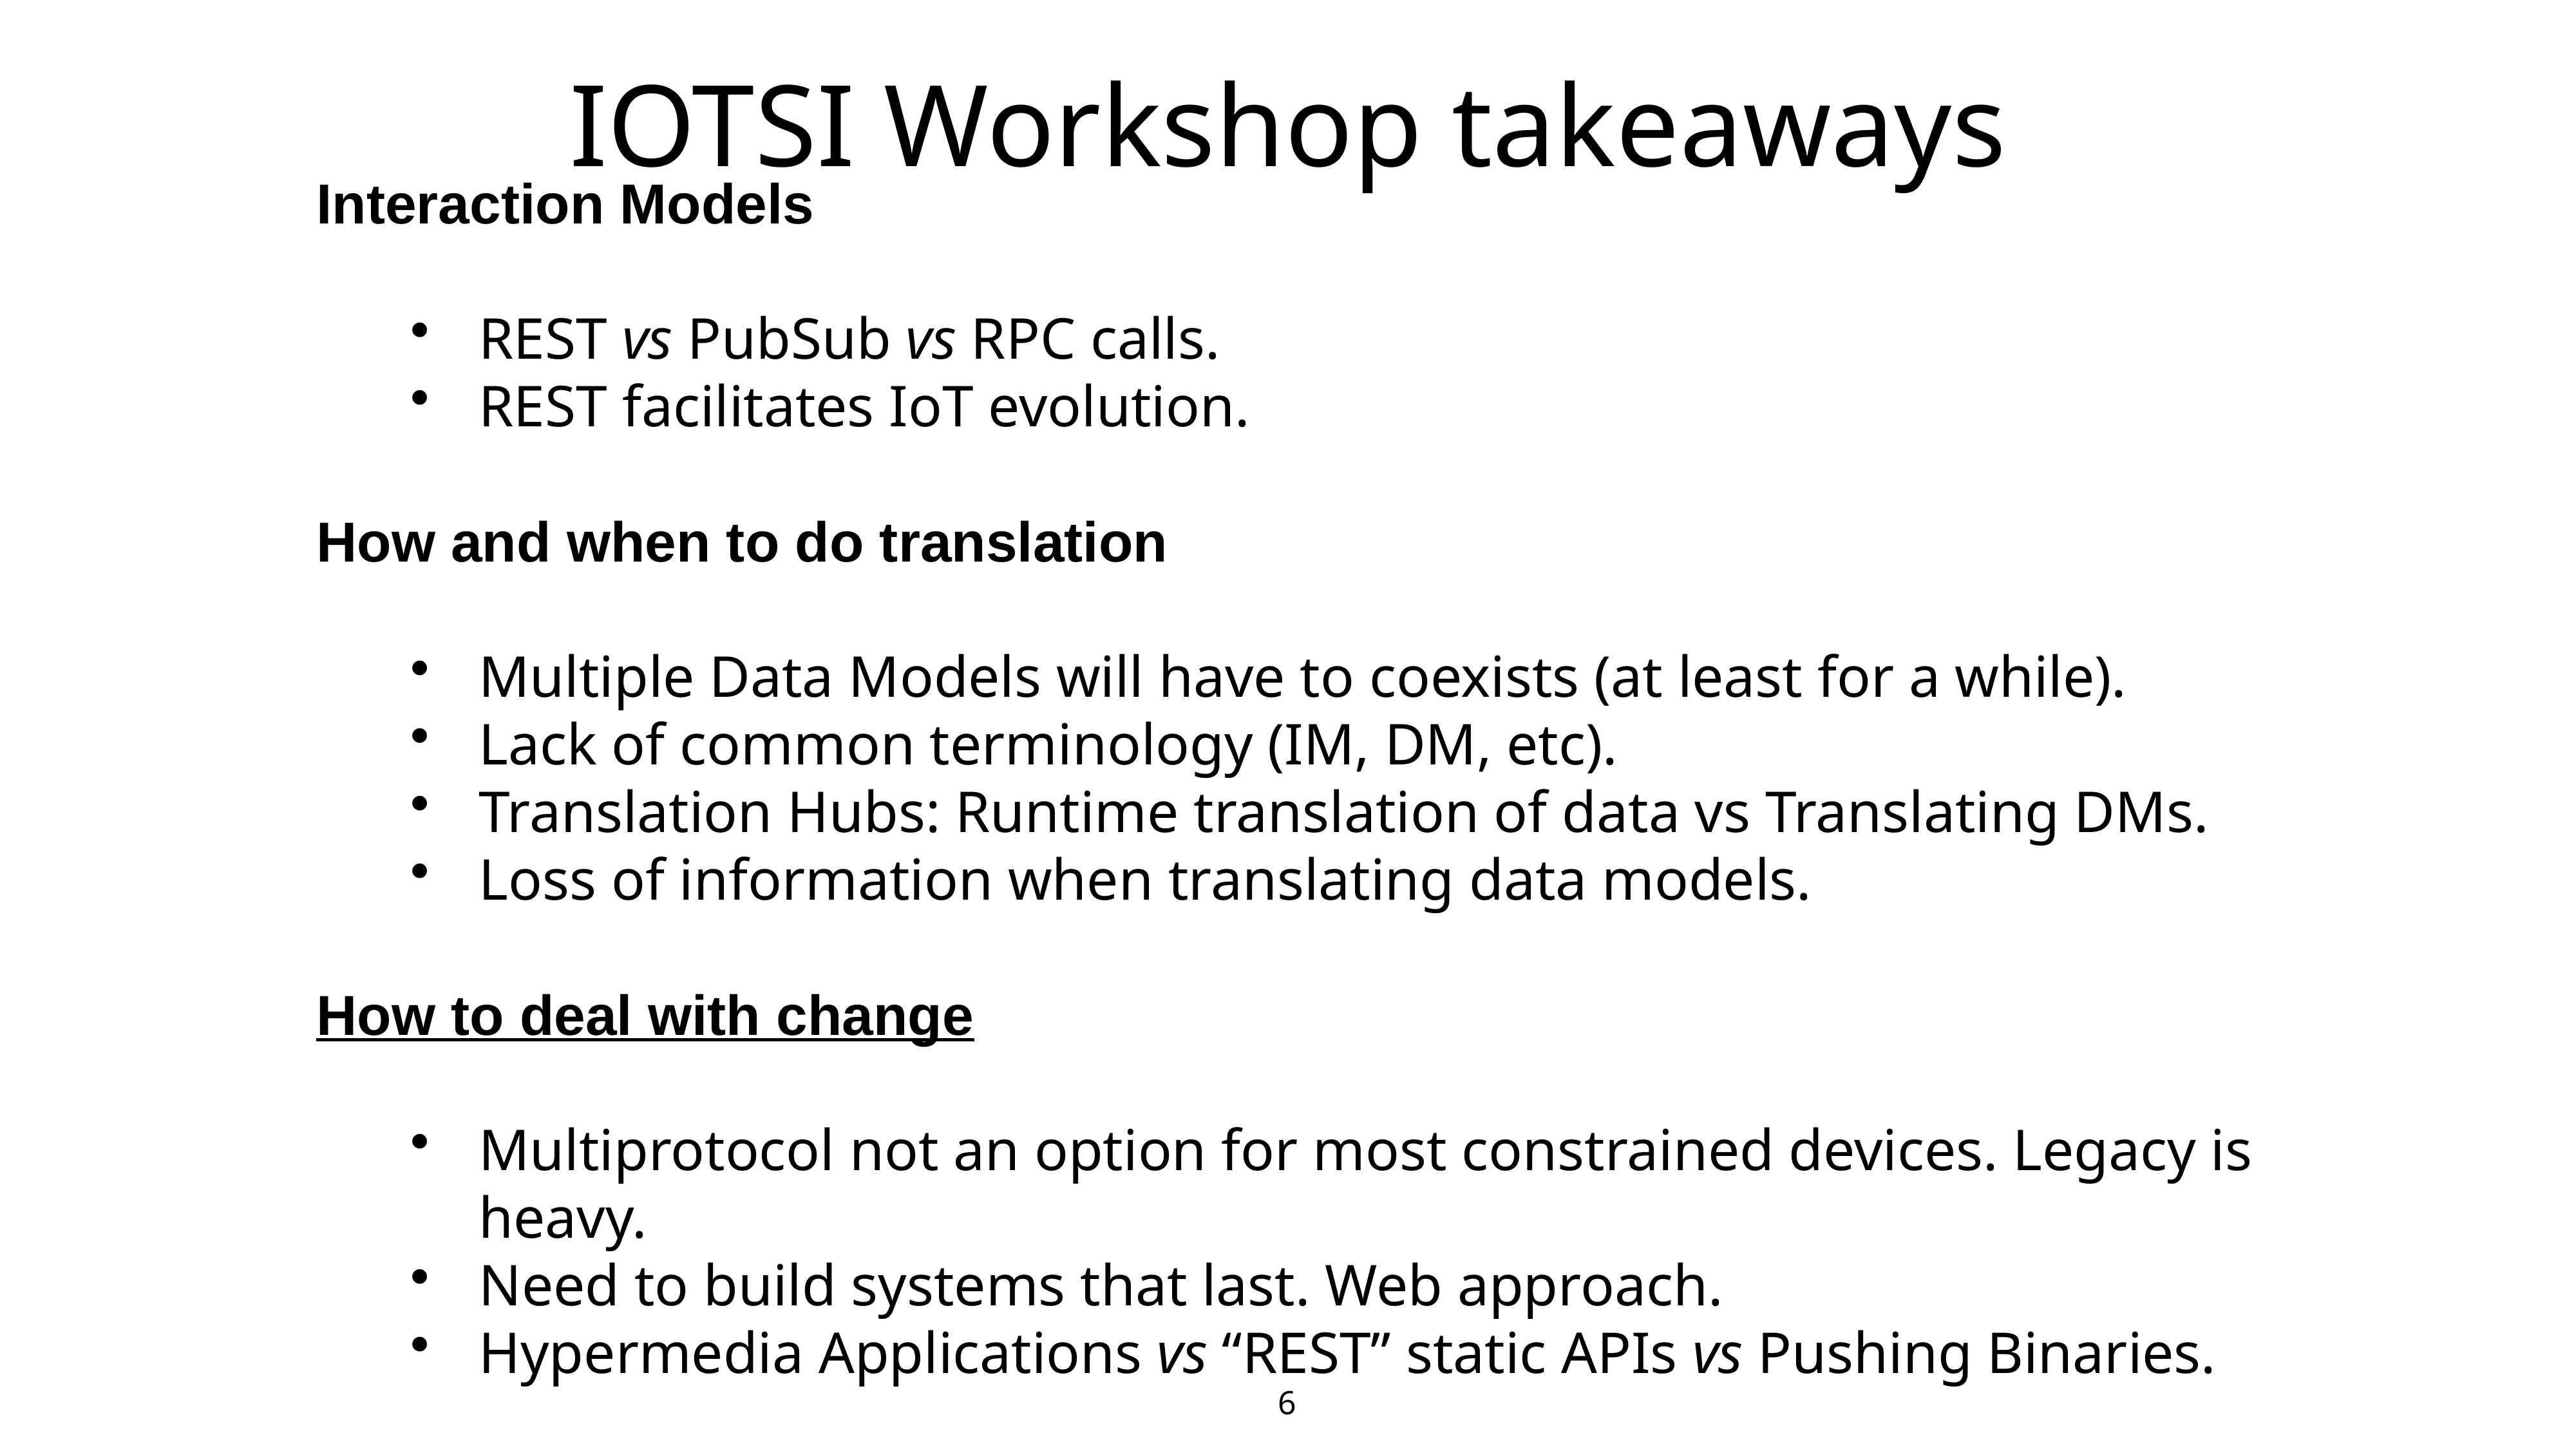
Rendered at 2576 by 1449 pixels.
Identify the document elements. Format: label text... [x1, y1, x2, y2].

text_box IOTSI Workshop takeaways [327, 1, 2249, 160]
slide_number 6 [1269, 1392, 1305, 1429]
text_box Interaction Models REST vs PubSub vs RPC calls. REST facilitates IoT evolution. How and when to do translation Multiple Data Models will have to coexists (at least for a while). Lack of common terminology (IM, DM, etc). Translation Hubs: Runtime translation of data vs Translating DMs. Loss of information when translating data models. How to deal with change Multiprotocol not an option for most constrained devices. Legacy is heavy. Need to build systems that last. Web approach. Hypermedia Applications vs “REST” static APIs vs Pushing Binaries. [308, 160, 2376, 1392]
